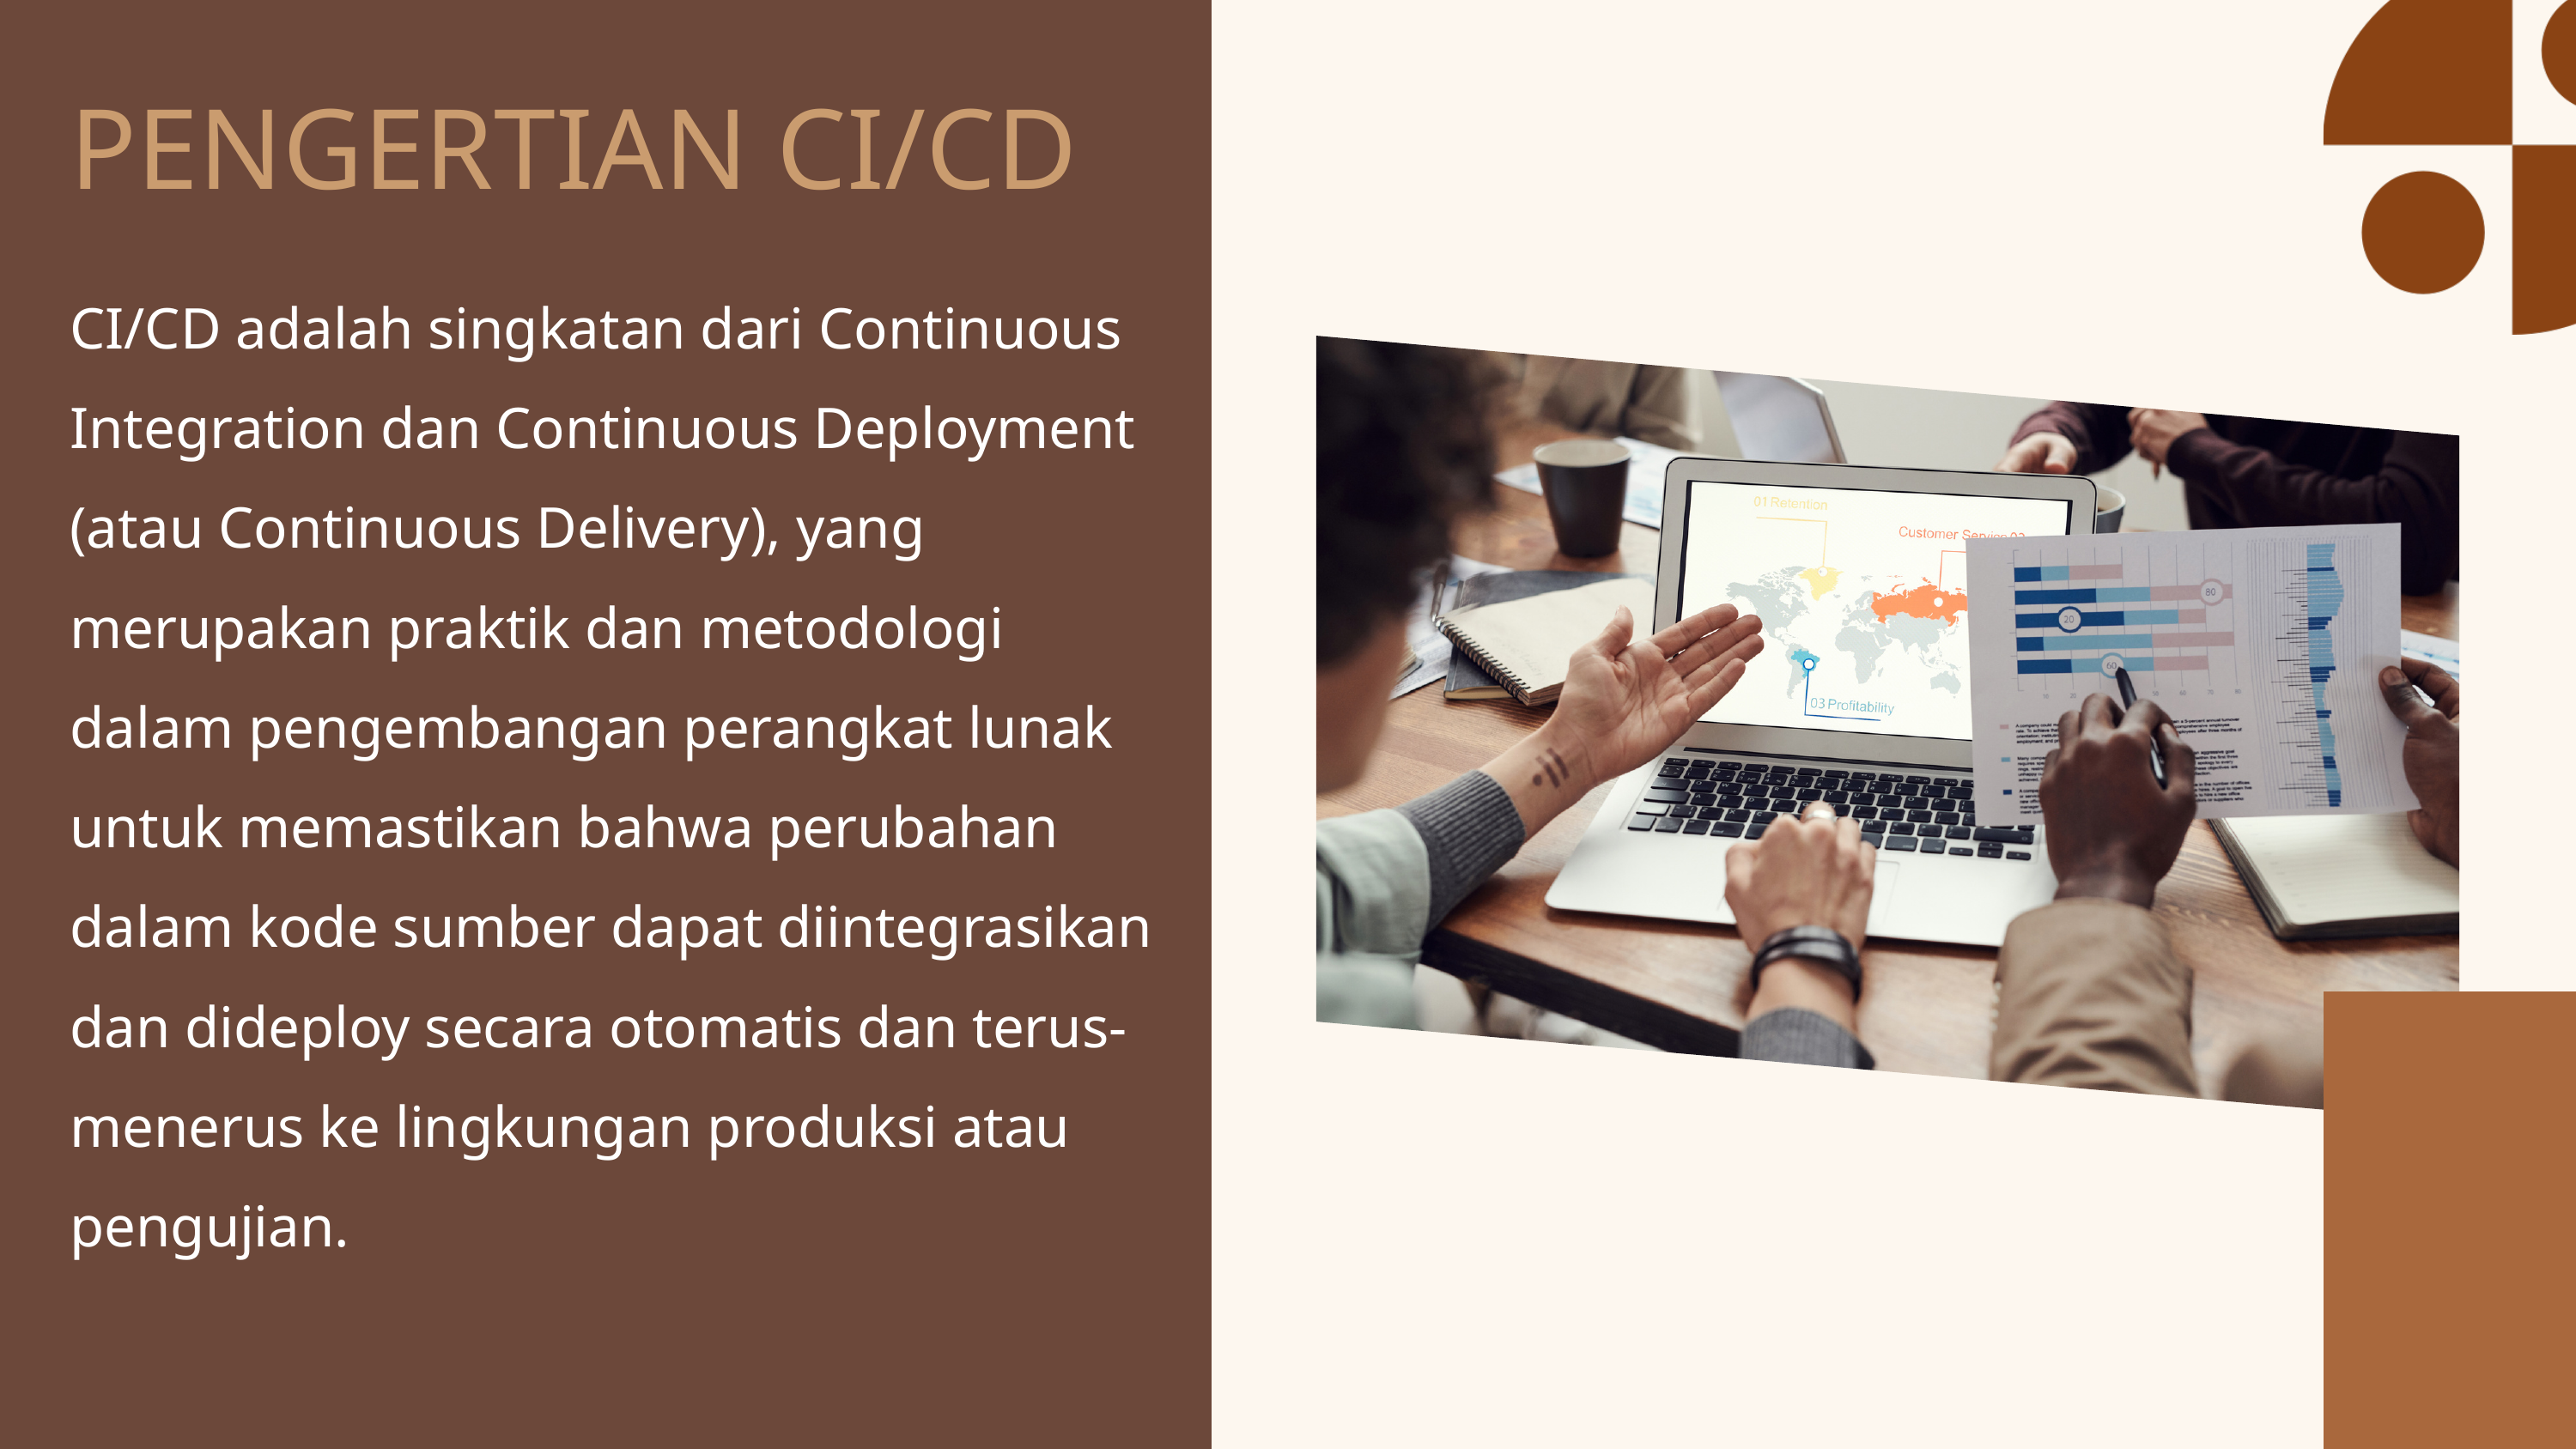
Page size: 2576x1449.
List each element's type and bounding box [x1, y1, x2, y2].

text_box [2323, 991, 2576, 1449]
text_box [2323, 0, 2576, 335]
text_box [1315, 335, 2460, 1122]
text_box [0, 0, 1212, 1449]
